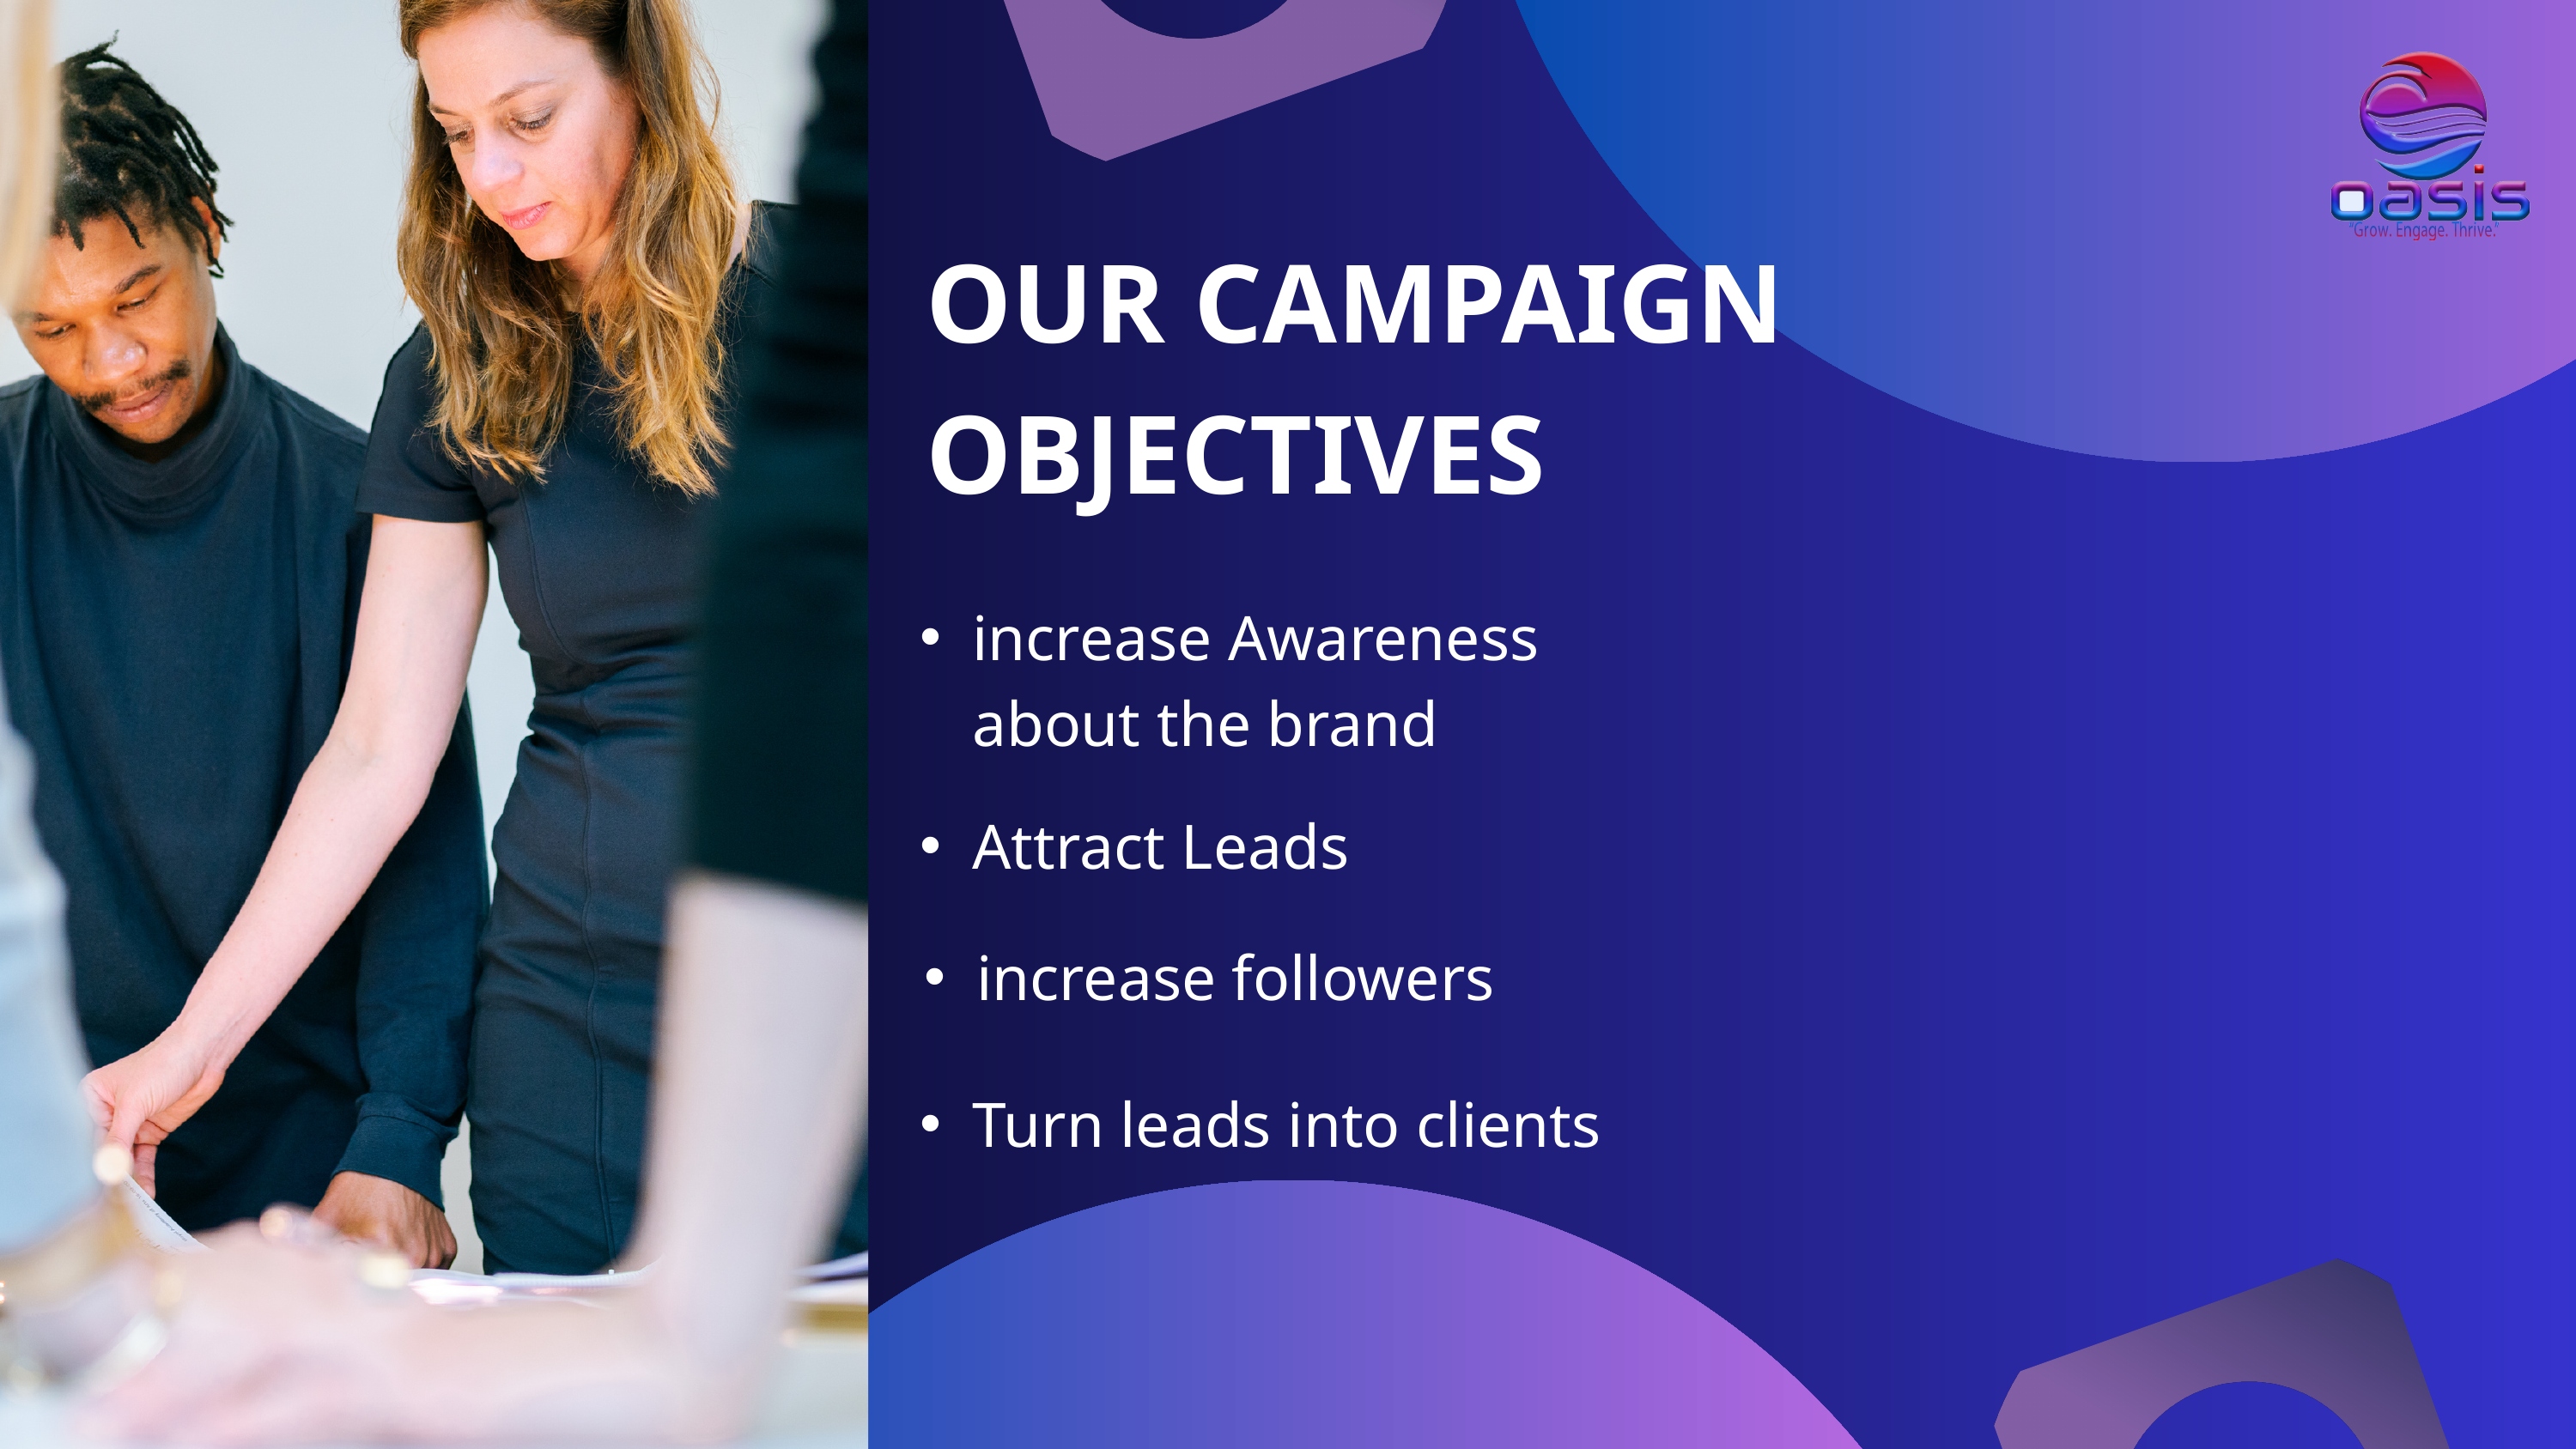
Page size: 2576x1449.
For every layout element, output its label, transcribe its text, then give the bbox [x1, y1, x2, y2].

text_box [1003, 0, 1458, 176]
text_box increase Awareness about the brand [872, 587, 1627, 759]
text_box [2033, 1244, 2450, 1449]
text_box Turn leads into clients [872, 1074, 1673, 1161]
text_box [872, 1179, 2030, 1449]
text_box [1462, 0, 2576, 463]
text_box OUR CAMPAIGN OBJECTIVES [926, 213, 1950, 517]
text_box increase followers [872, 926, 1631, 1013]
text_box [0, 0, 869, 1449]
text_box Attract Leads [872, 796, 1627, 882]
